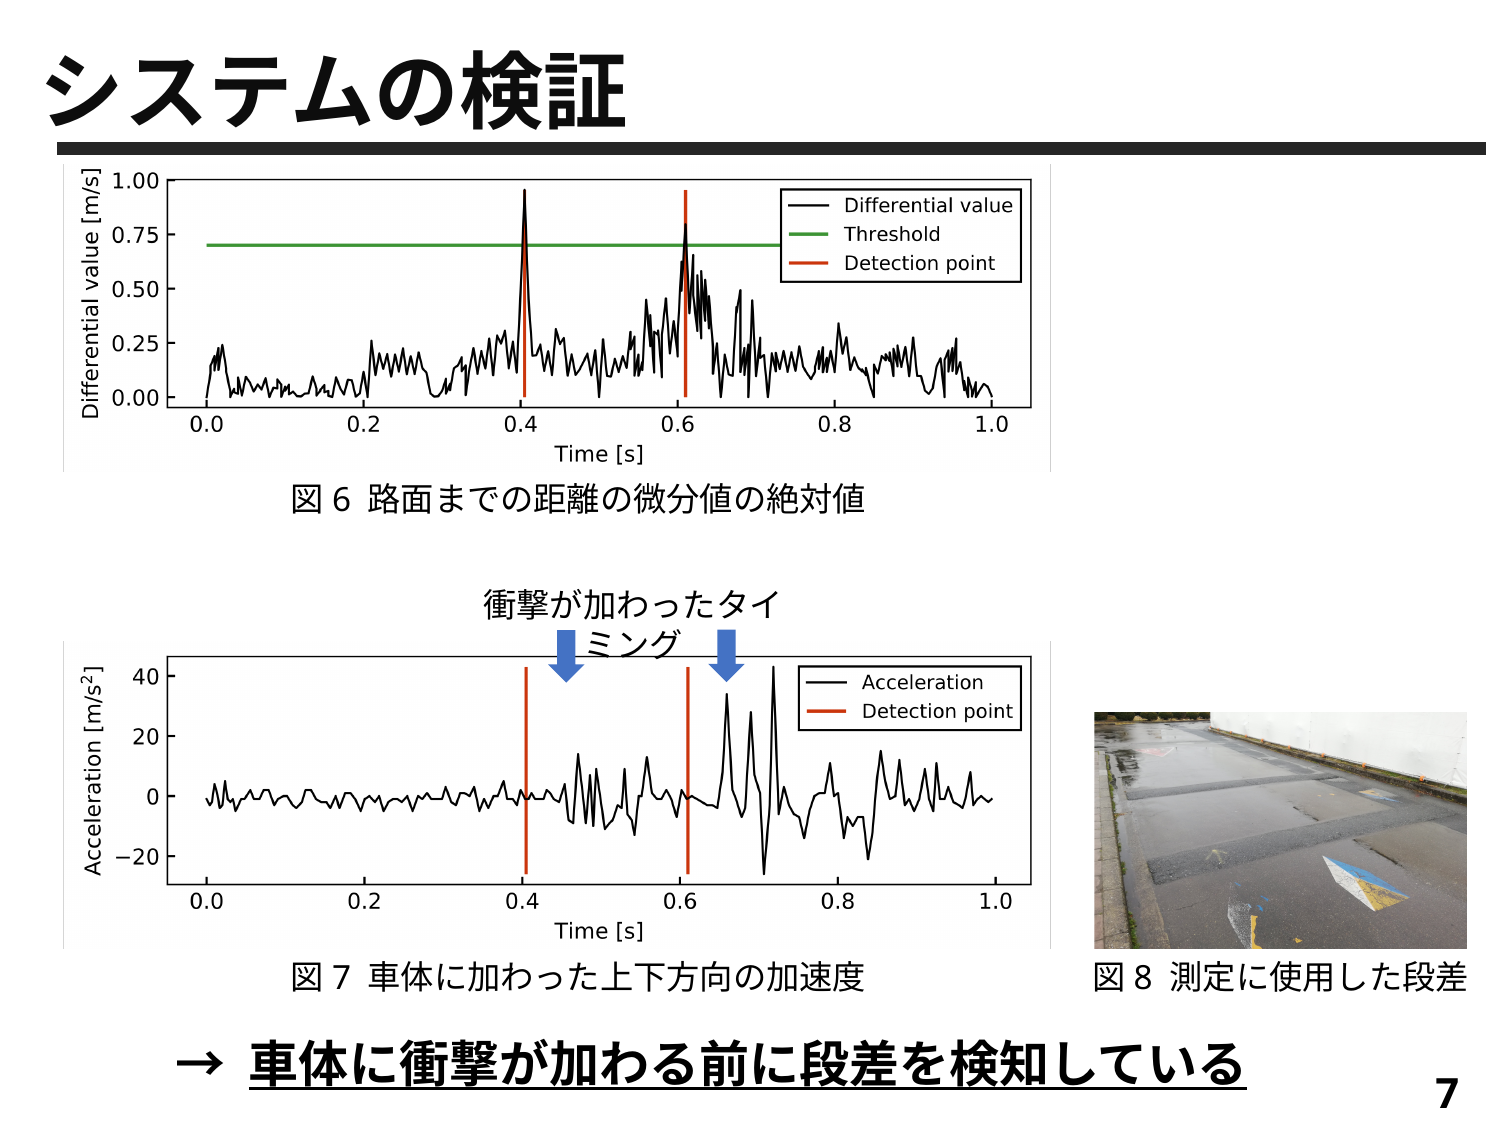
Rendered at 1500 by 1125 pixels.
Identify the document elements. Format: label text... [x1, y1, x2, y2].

picture [63, 164, 1051, 472]
text_box 図8 測定に使用した段差 [1050, 948, 1500, 1004]
text_box → 車体に衝撃が加わる前に段差を検知している [161, 1025, 1329, 1101]
picture [1094, 712, 1467, 949]
text_box 7 [1394, 1059, 1500, 1125]
text_box 図7 車体に加わった上下方向の加速度 [21, 948, 1050, 1004]
text_box 図6 路面までの距離の微分値の絶対値 [21, 471, 1136, 526]
text_box システムの検証 [25, 31, 644, 148]
text_box 衝撃が加わったタイミング [453, 576, 814, 641]
picture [63, 641, 1051, 949]
